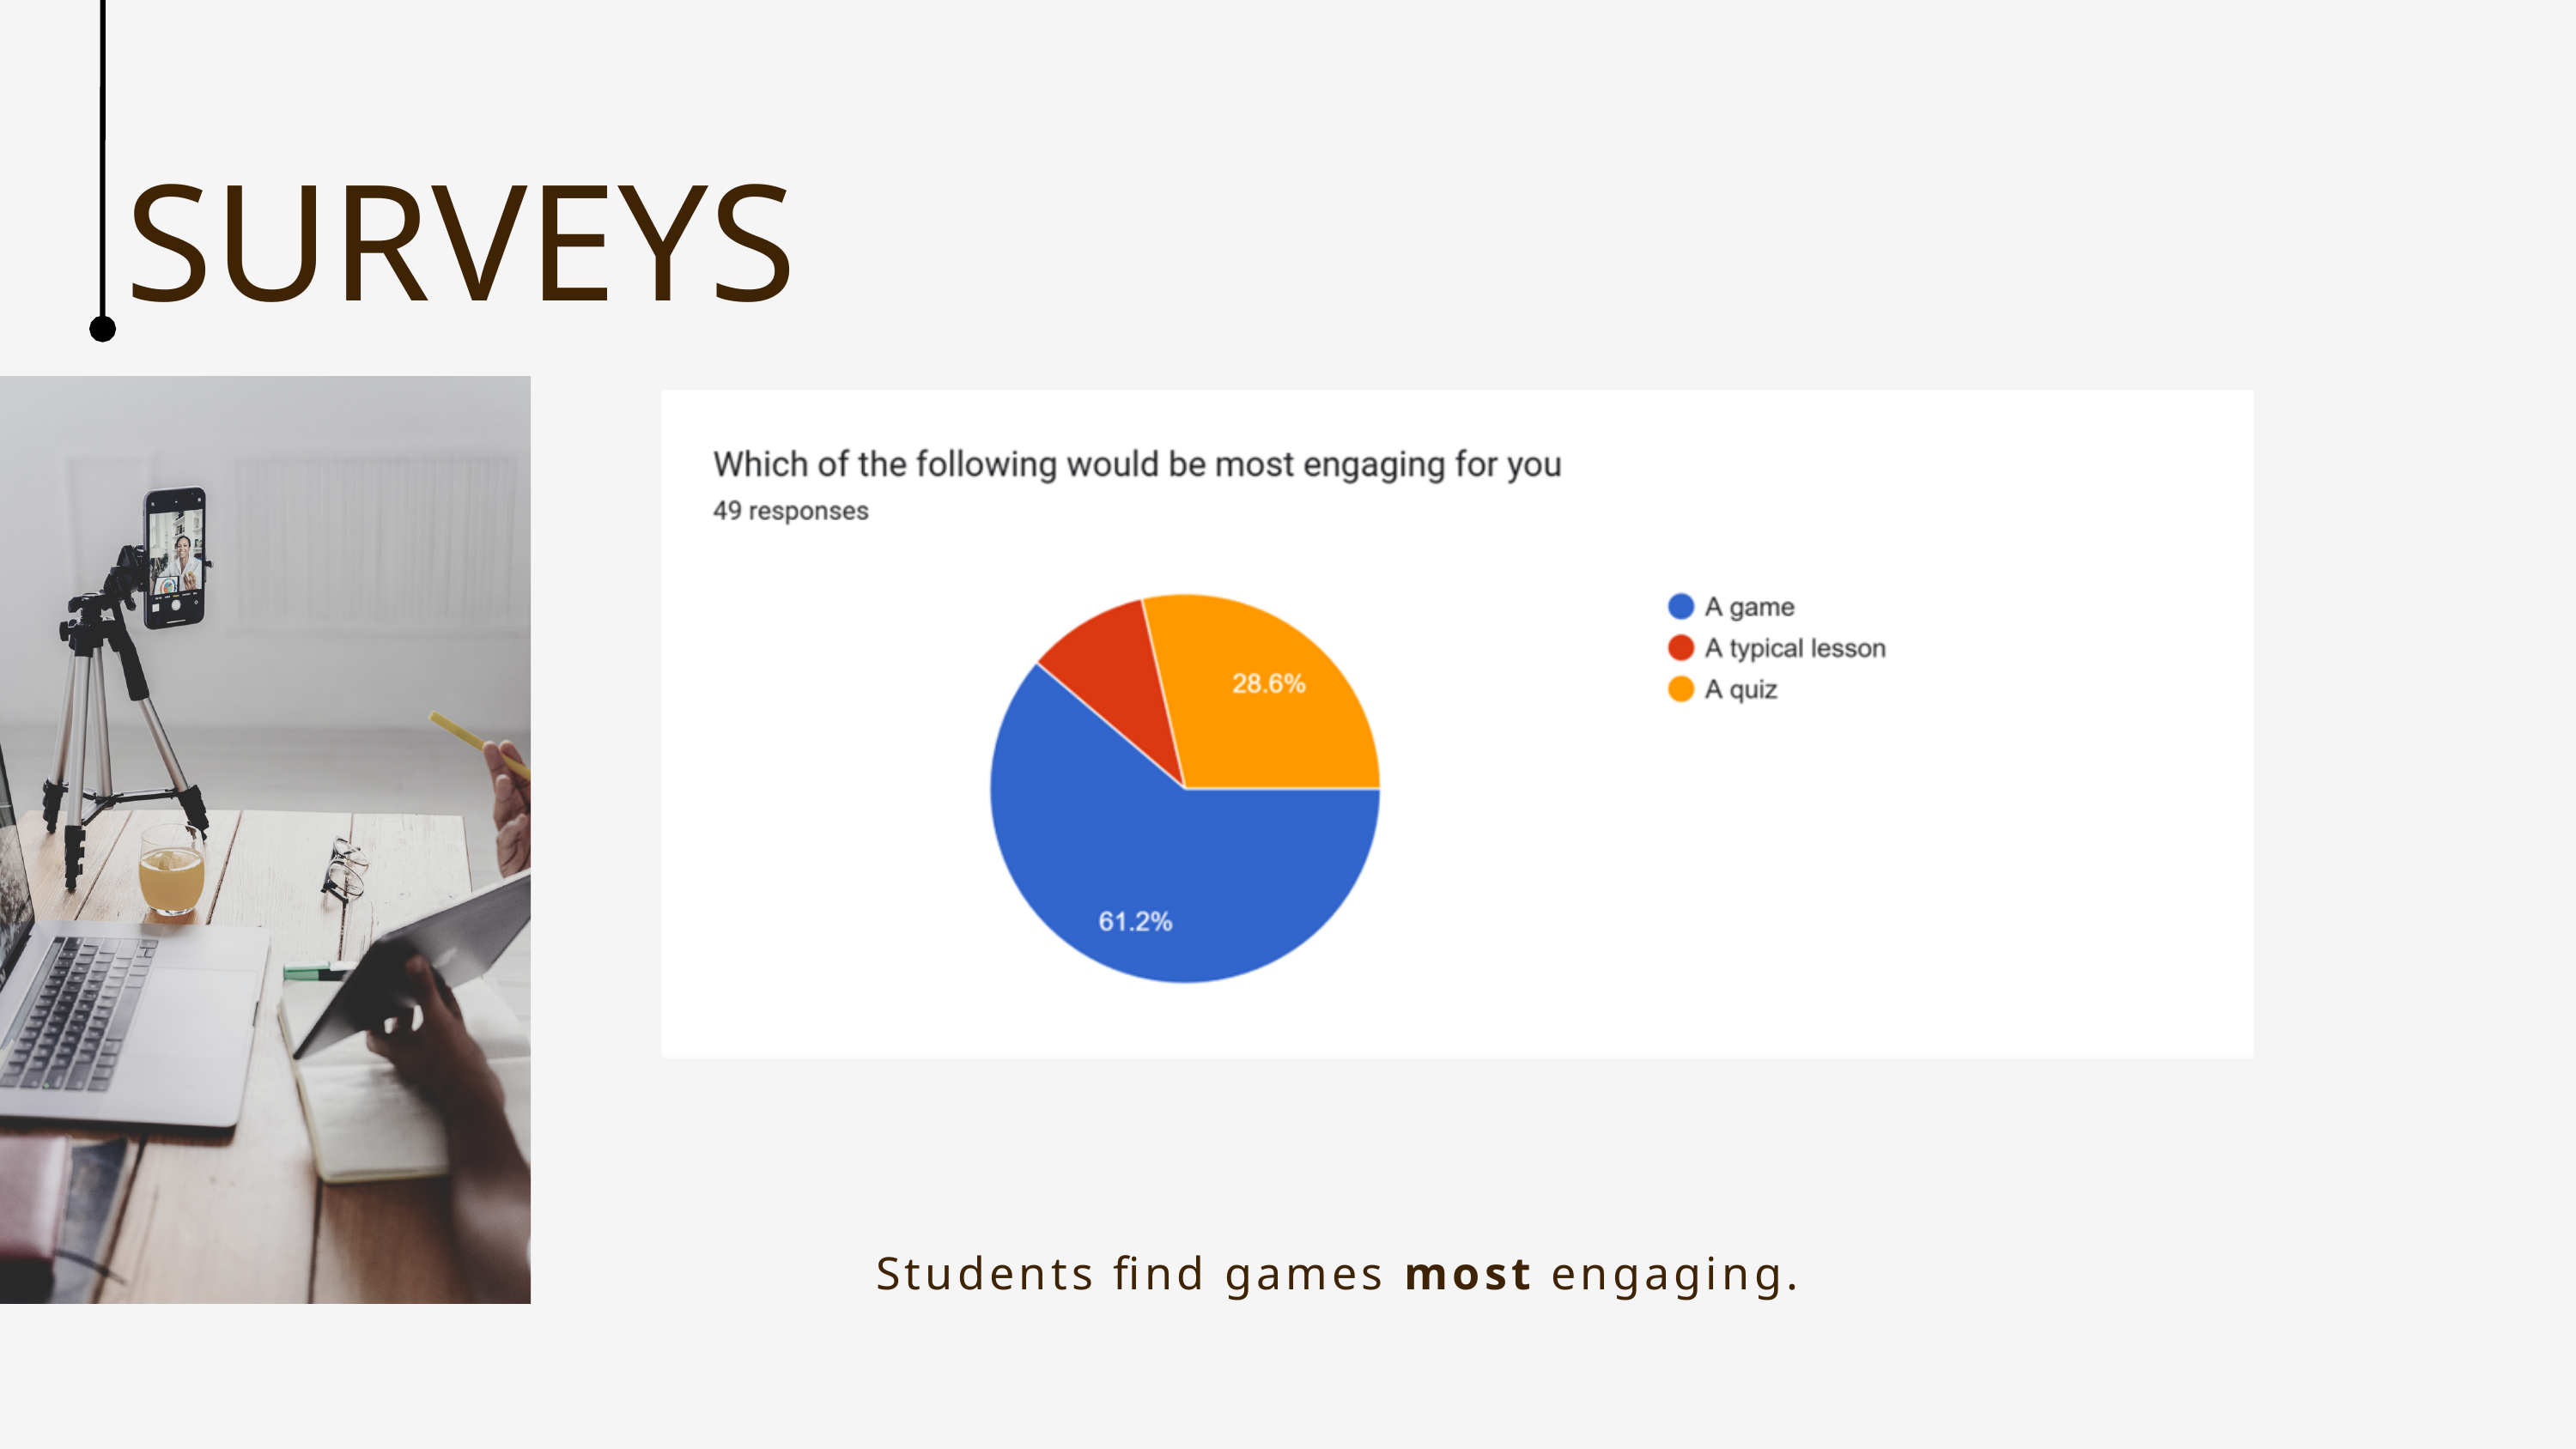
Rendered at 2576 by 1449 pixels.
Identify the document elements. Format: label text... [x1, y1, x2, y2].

text_box SURVEYS [125, 155, 2451, 333]
text_box Students find games most engaging. [876, 1236, 2040, 1300]
text_box [94, 0, 112, 338]
text_box [661, 390, 2254, 1059]
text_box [0, 375, 532, 1304]
